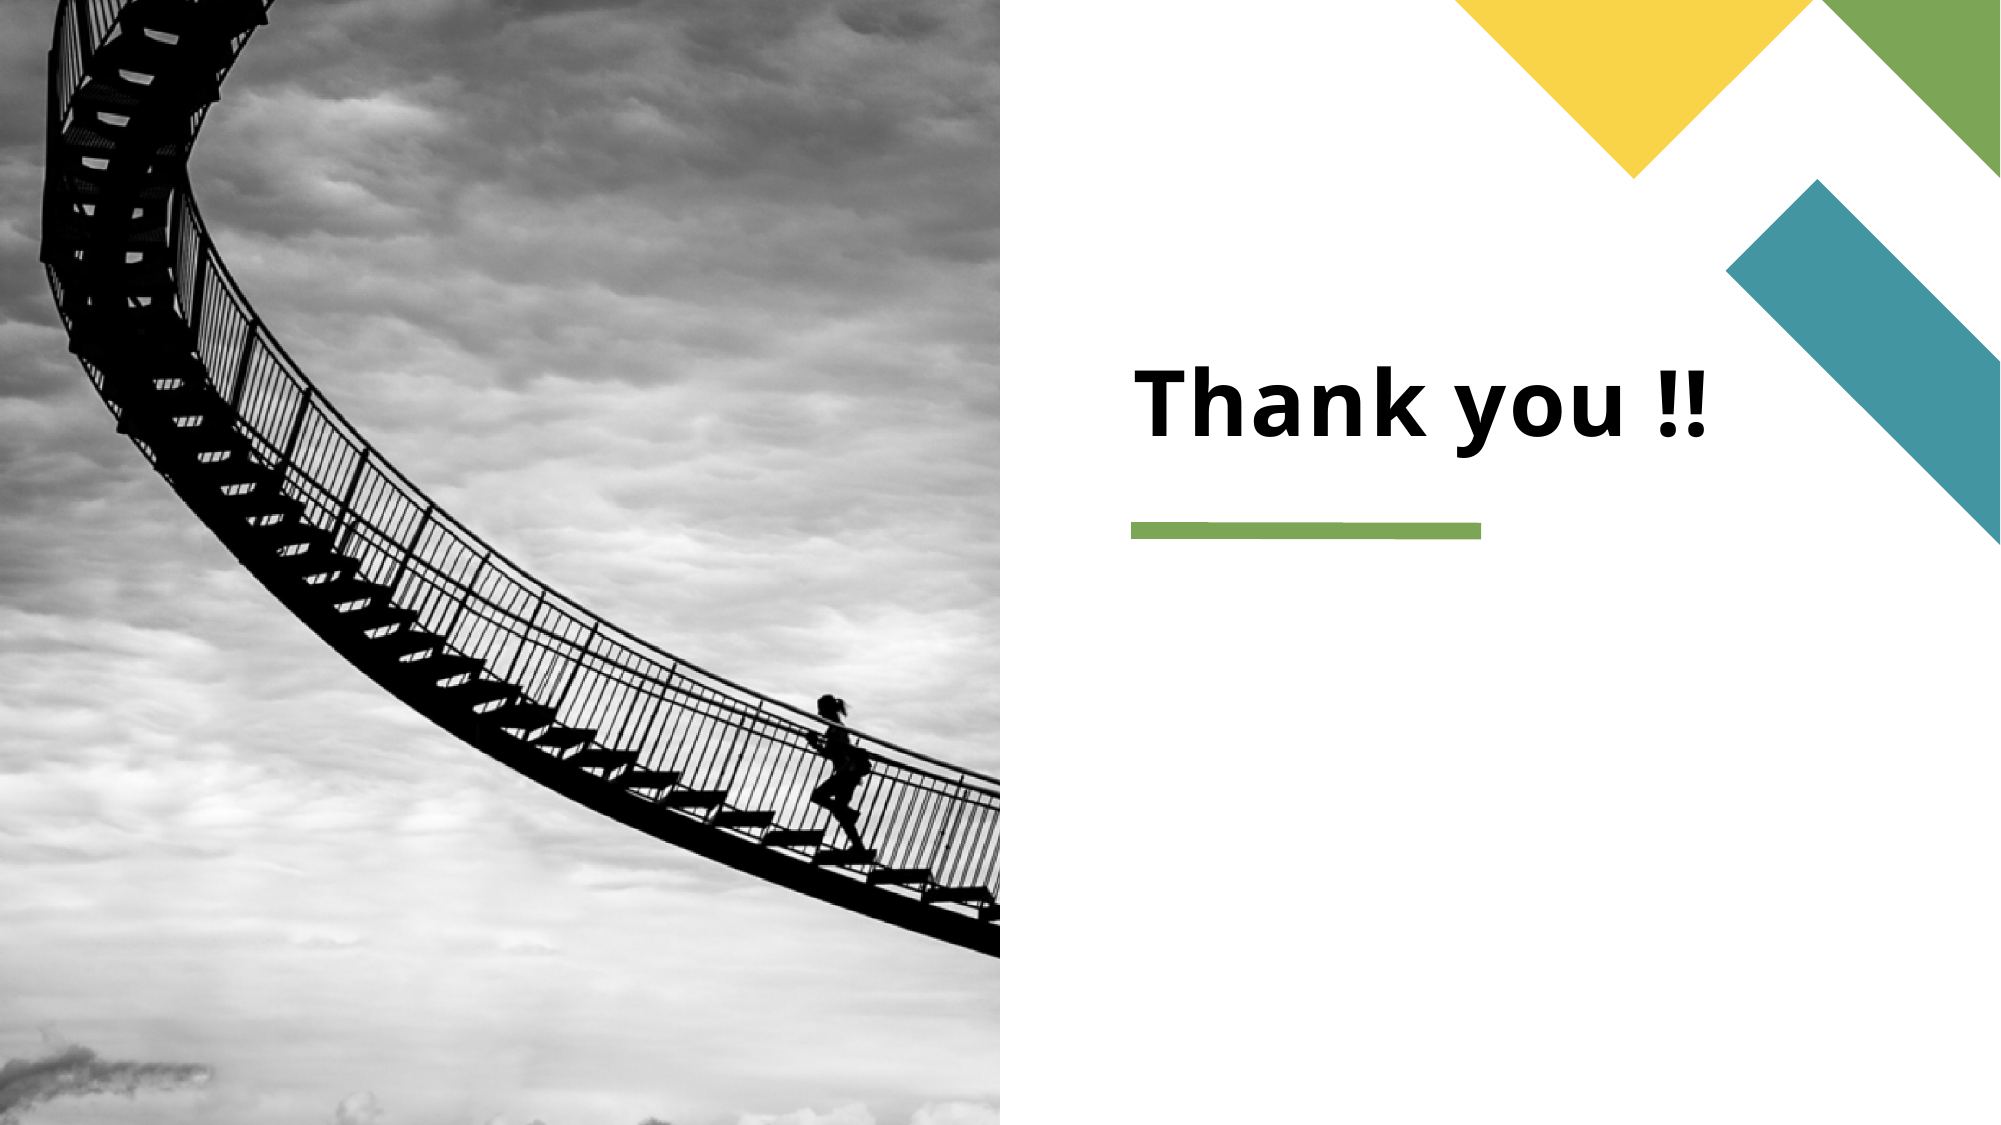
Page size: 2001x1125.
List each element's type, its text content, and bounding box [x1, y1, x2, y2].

picture [0, 0, 1000, 1125]
title Thank you !! [1133, 356, 1938, 457]
